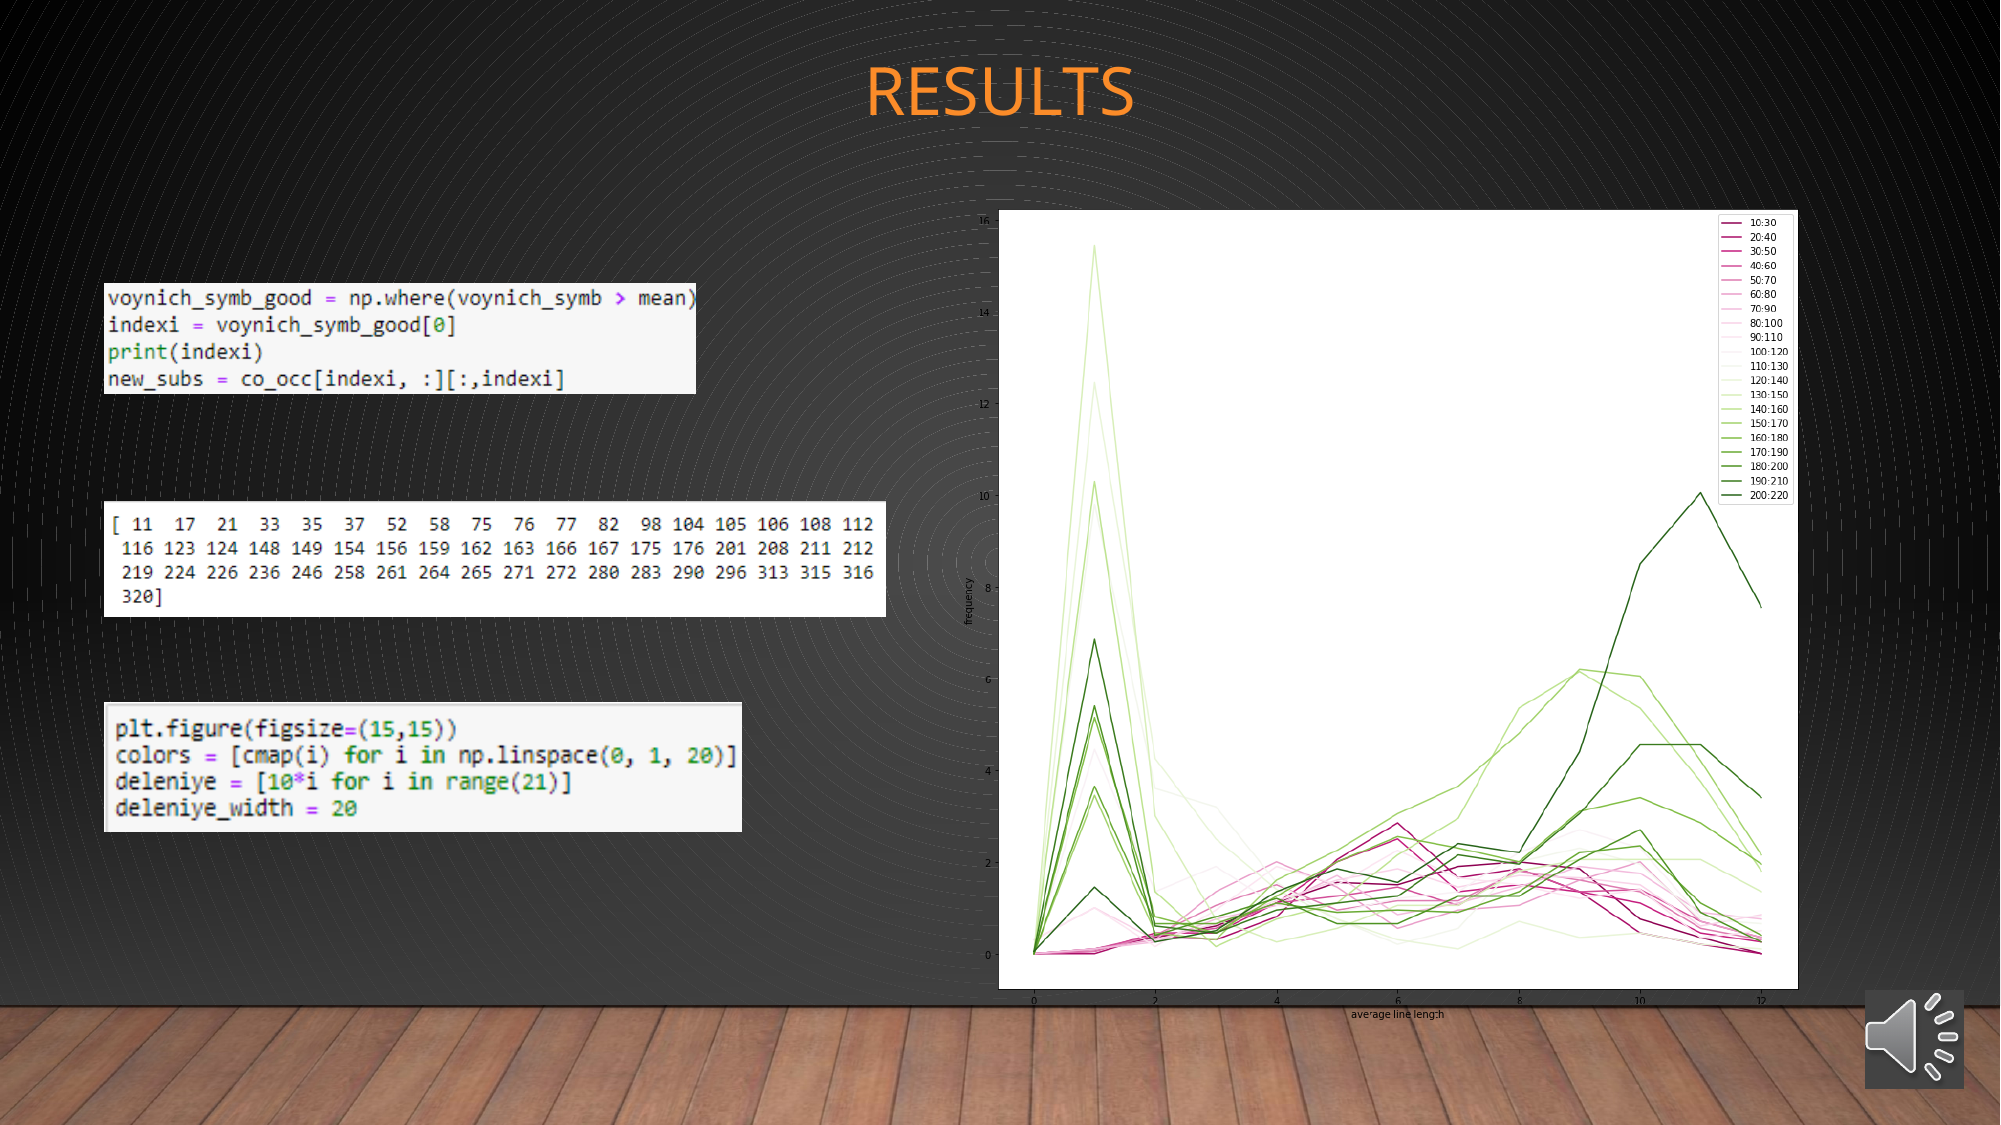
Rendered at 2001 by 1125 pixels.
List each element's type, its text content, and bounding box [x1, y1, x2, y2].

picture [0, 202, 2000, 1125]
title Results [237, 8, 1763, 181]
text_box [501, 397, 958, 503]
picture [104, 283, 696, 394]
picture [104, 702, 742, 833]
picture [104, 500, 886, 618]
